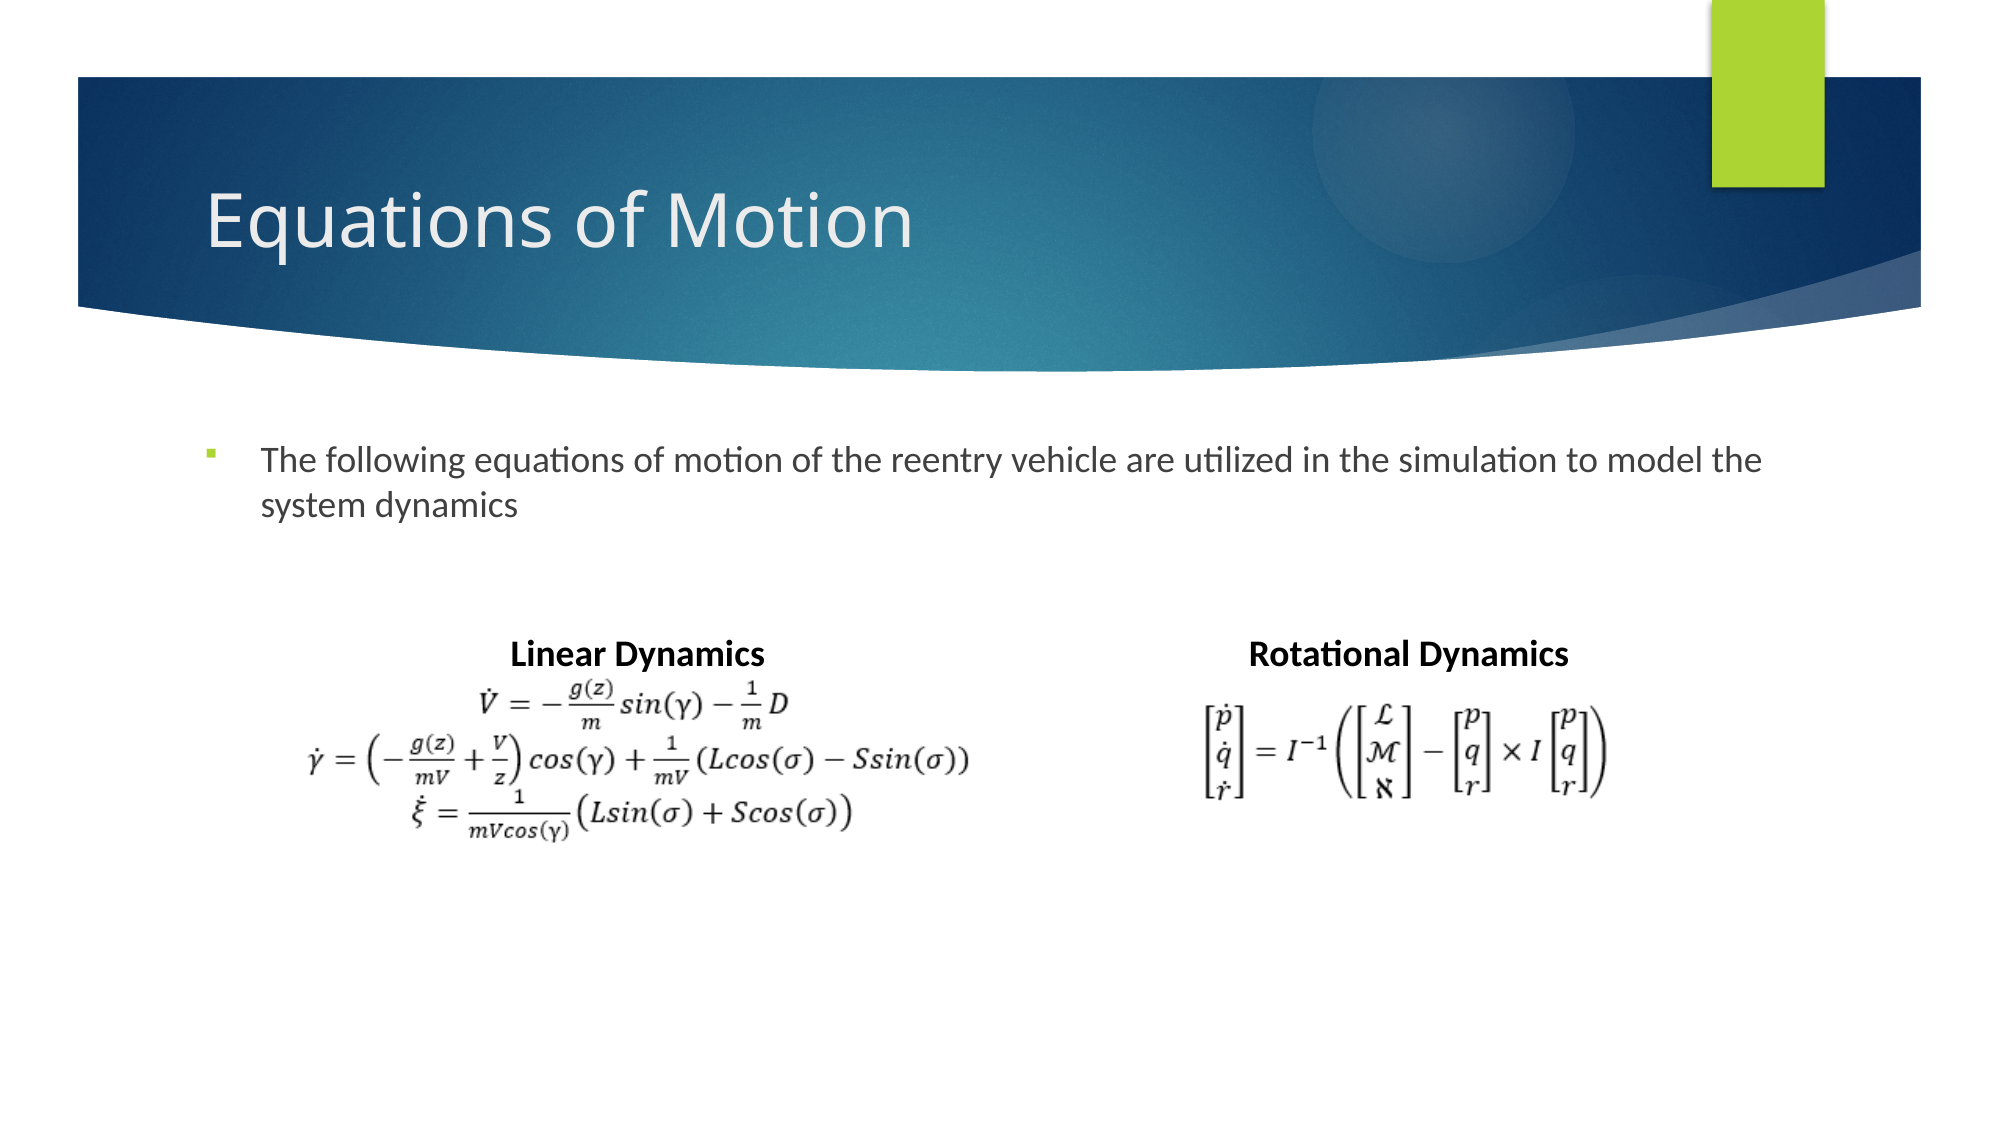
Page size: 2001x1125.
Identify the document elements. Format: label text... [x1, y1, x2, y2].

text_box Rotational Dynamics [1234, 621, 1585, 682]
picture [289, 676, 987, 857]
picture [1192, 689, 1627, 816]
title Equations of Motion [189, 159, 1627, 276]
list The following equations of motion of the reentry vehicle are utilized in the simulation to model the system dynamics [189, 427, 1813, 988]
text_box Linear Dynamics [495, 621, 781, 674]
